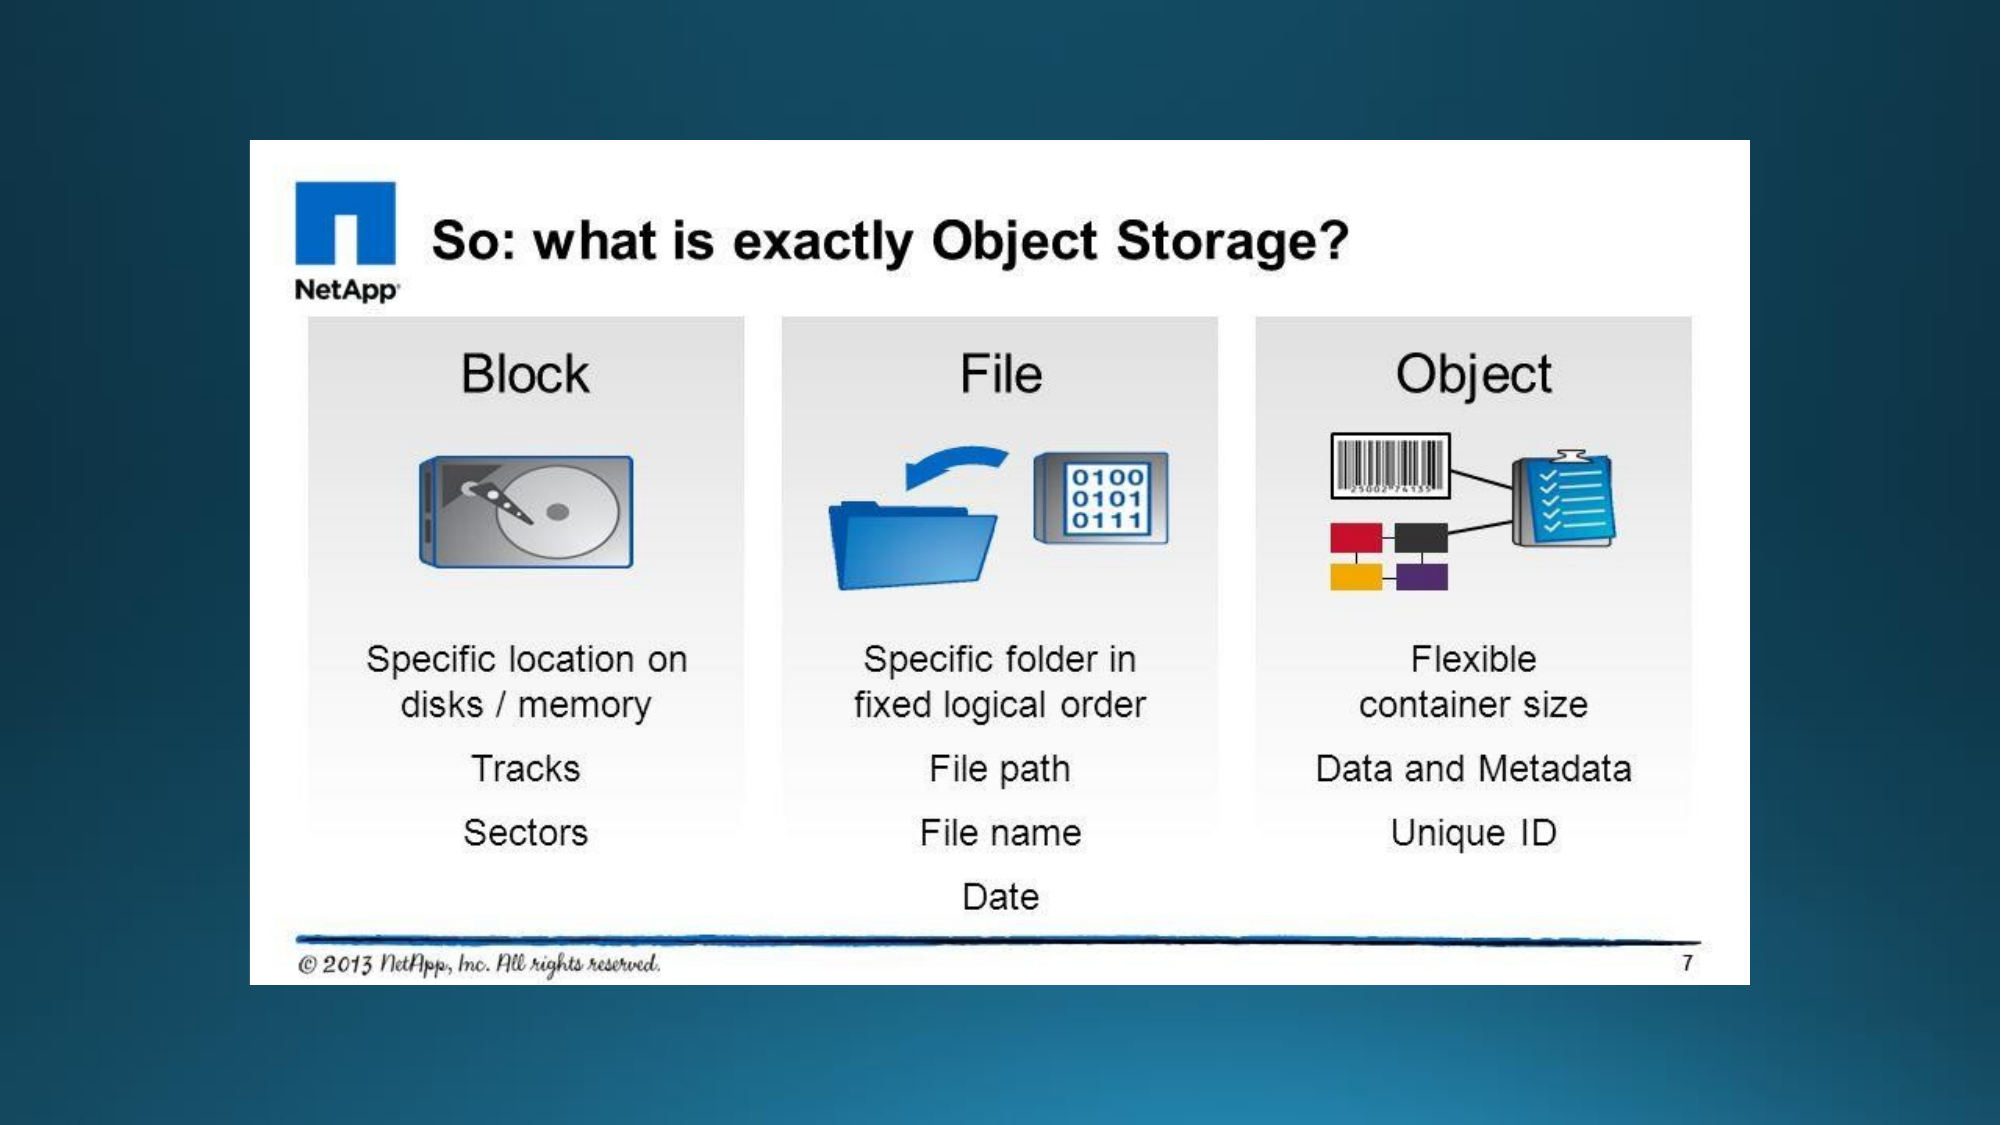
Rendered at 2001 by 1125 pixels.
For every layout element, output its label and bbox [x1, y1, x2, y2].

text_box [249, 140, 1750, 985]
picture [0, 0, 2000, 1125]
